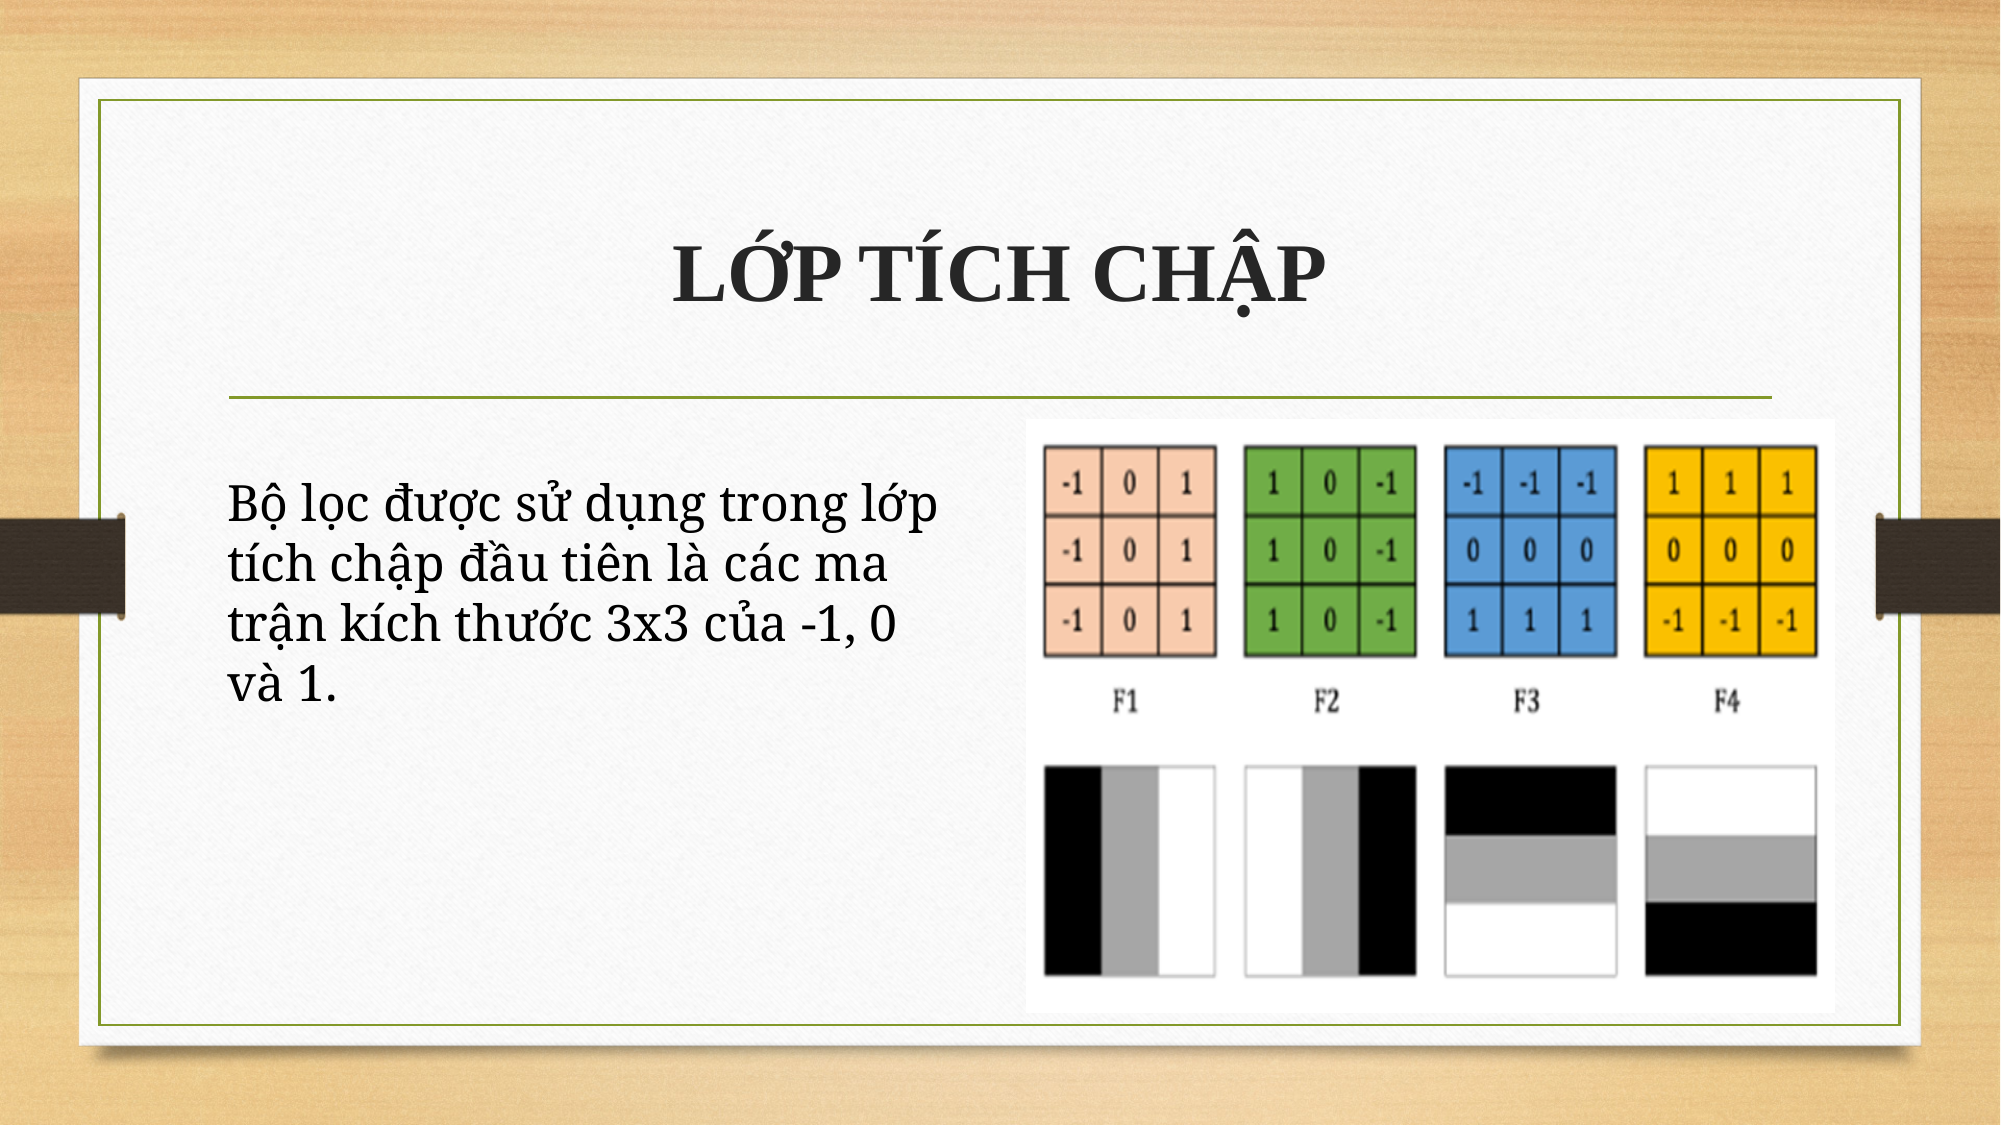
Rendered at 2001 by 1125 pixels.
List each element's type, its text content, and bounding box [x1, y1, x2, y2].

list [1025, 418, 1835, 1013]
picture [0, 0, 2001, 1125]
text_box Bộ lọc được sử dụng trong lớp tích chập đầu tiên là các ma trận kích thước 3x3 của -1, 0 và 1. [212, 463, 956, 719]
title LỚP TÍCH CHẬP [212, 161, 1788, 375]
